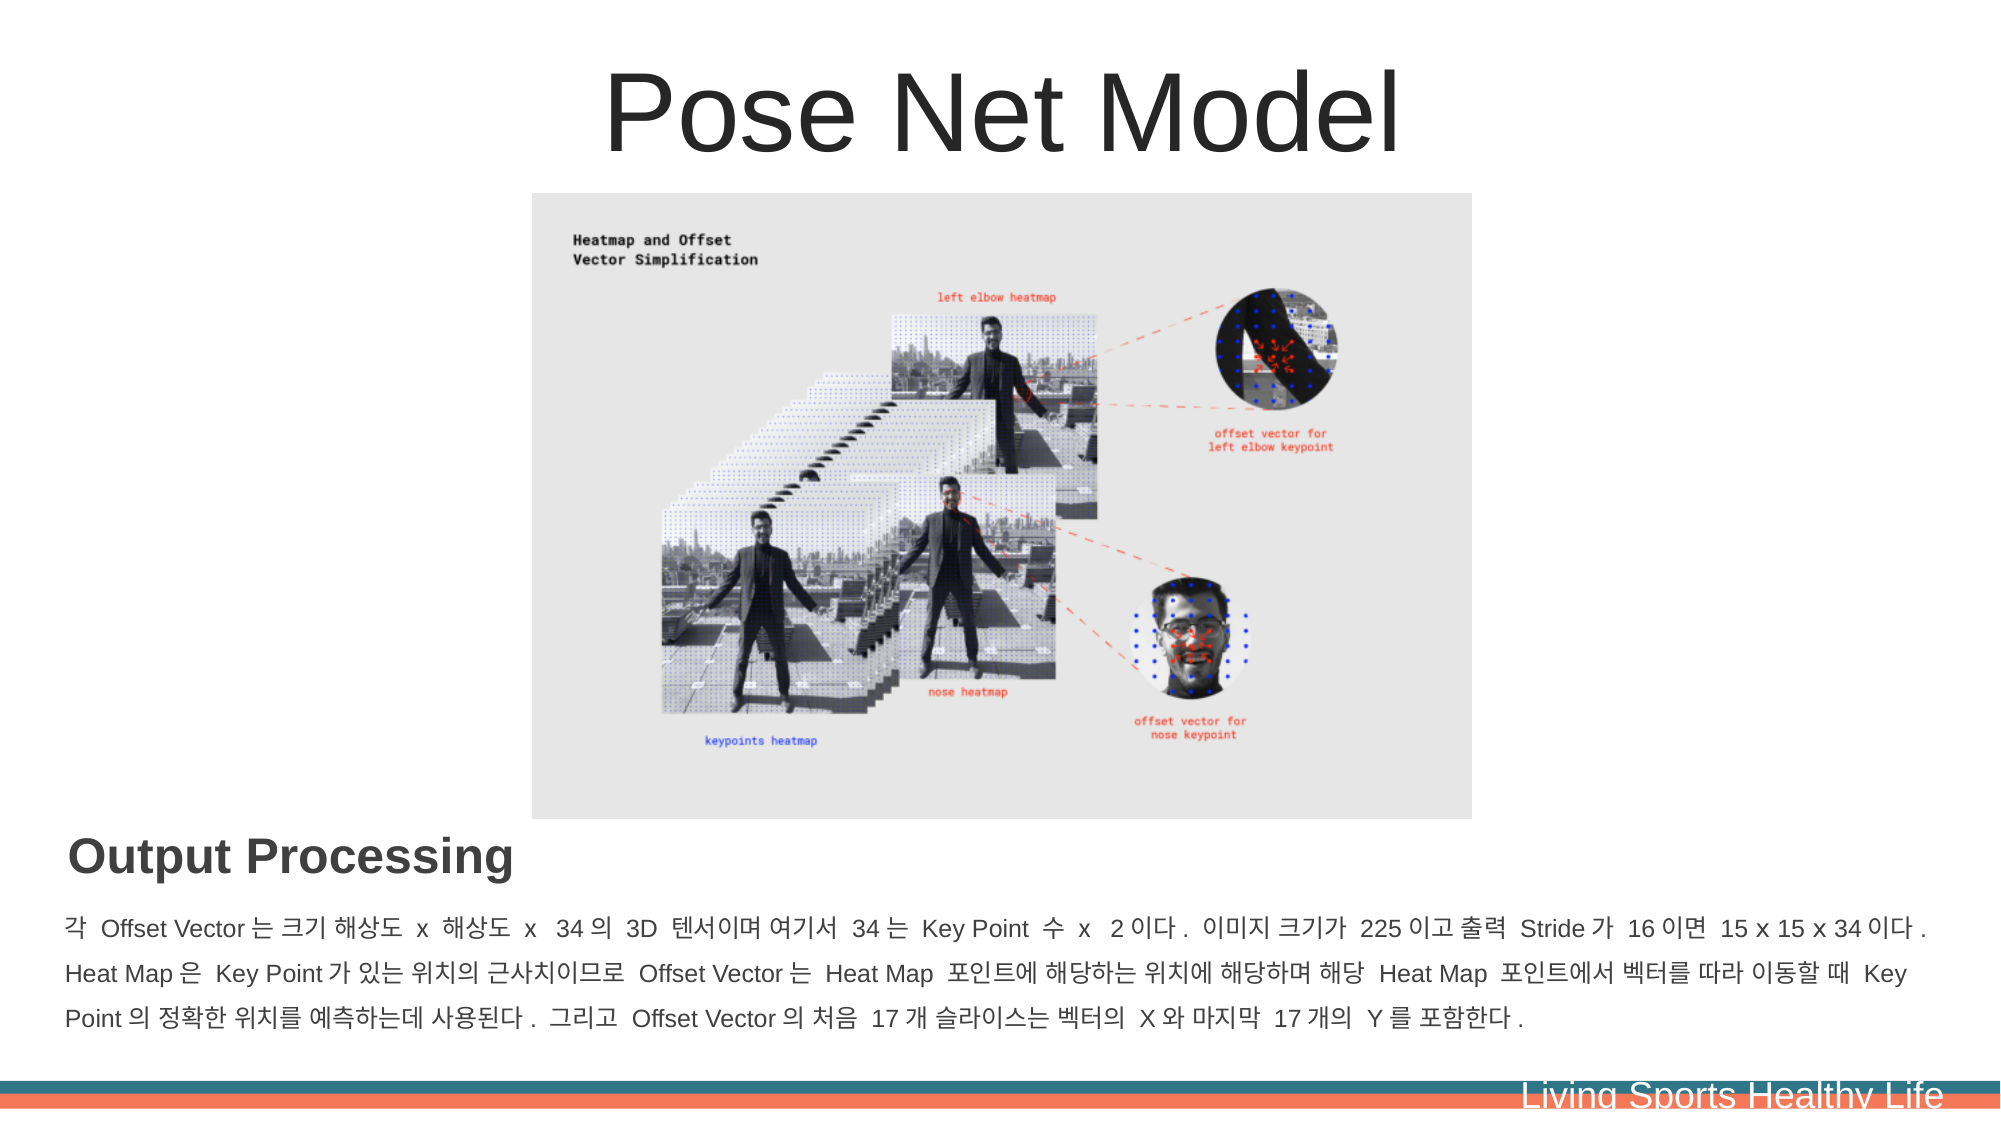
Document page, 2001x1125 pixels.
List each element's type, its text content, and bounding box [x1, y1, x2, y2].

list Pose Net Model [53, 55, 1952, 175]
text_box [52, 816, 1952, 1043]
picture [532, 193, 1472, 819]
